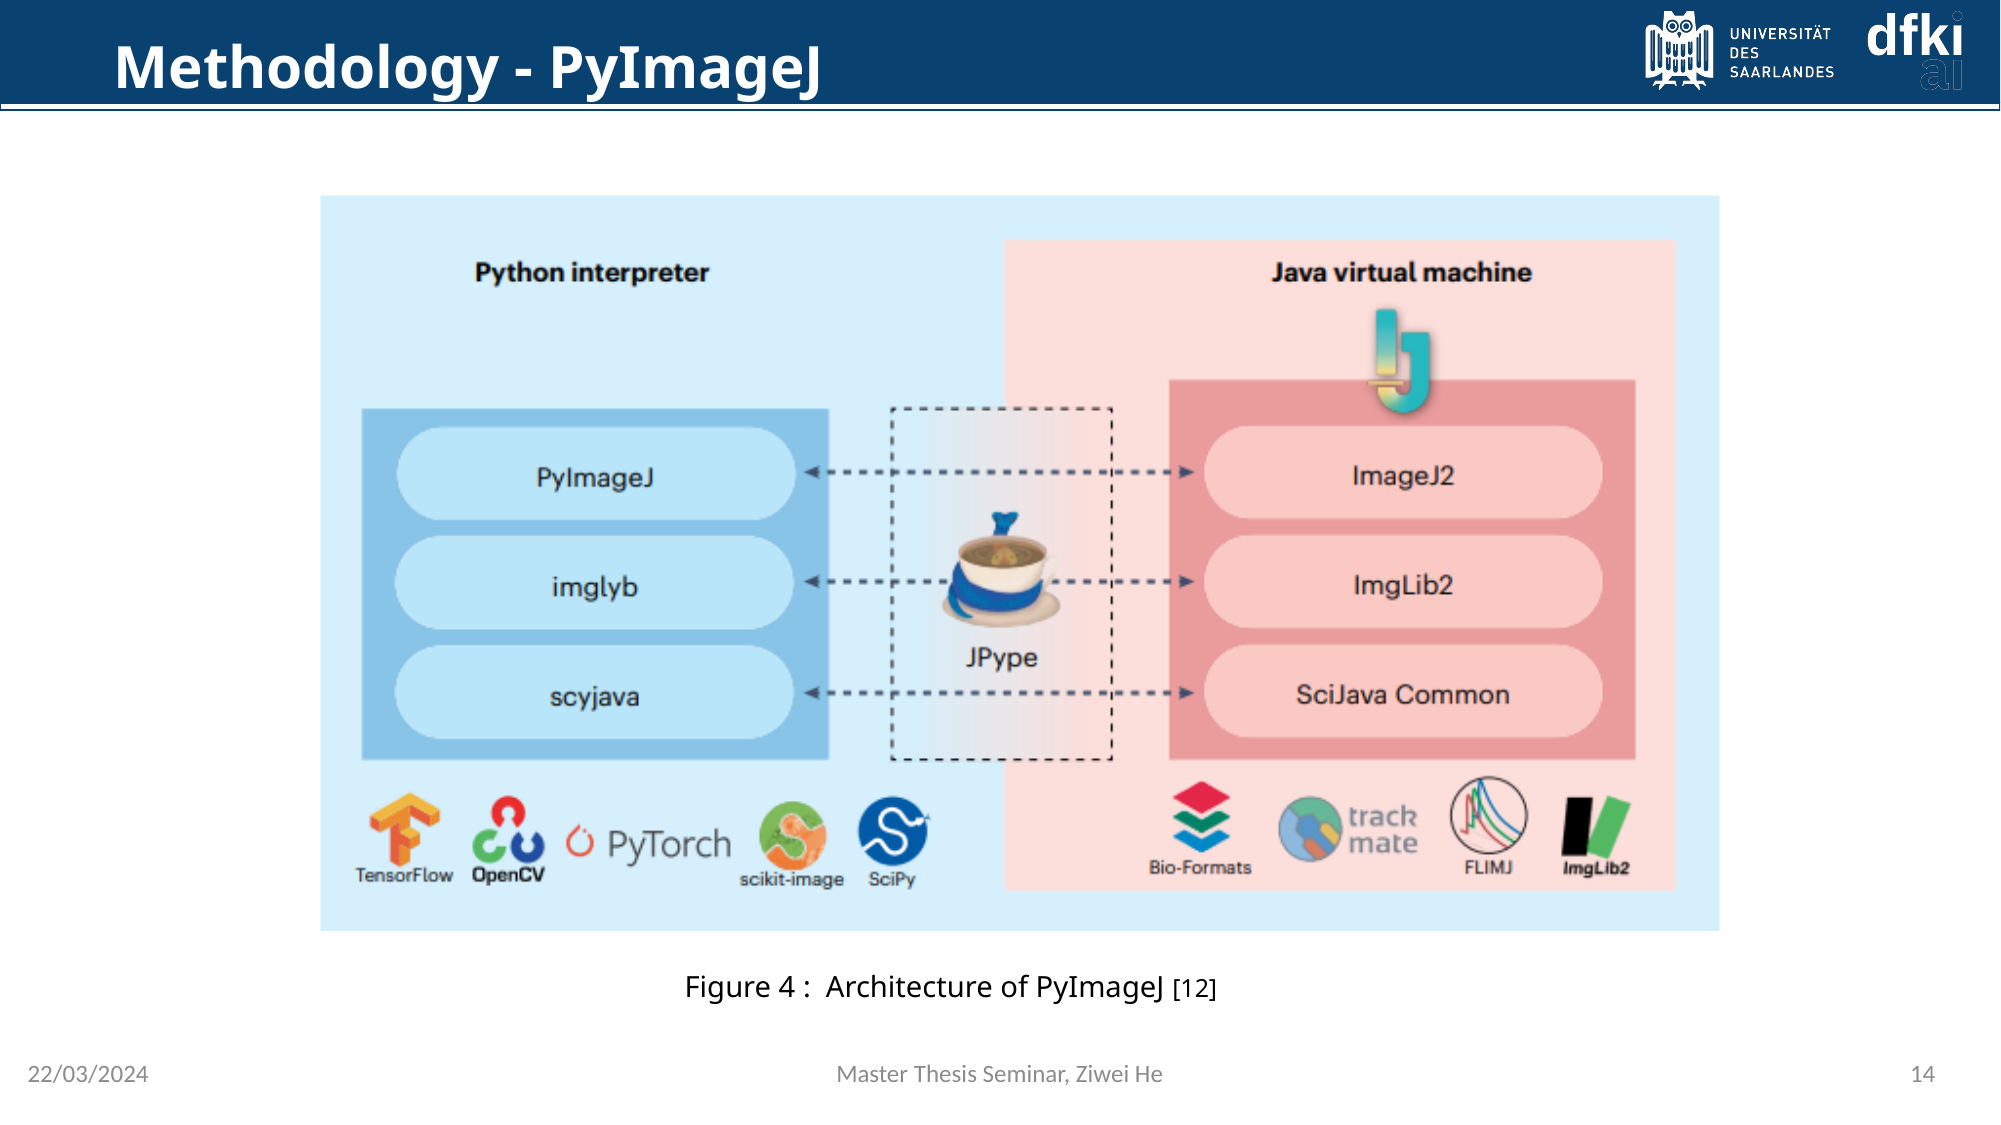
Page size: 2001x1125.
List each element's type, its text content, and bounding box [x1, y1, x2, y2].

footer Master Thesis Seminar, Ziwei He [662, 1042, 1338, 1103]
picture [319, 194, 1722, 931]
text_box Figure 4 : Architecture of PyImageJ [12] [587, 961, 1321, 1011]
picture [1637, 5, 1842, 96]
slide_number 14 [1880, 1042, 1951, 1103]
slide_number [12, 1042, 171, 1103]
picture [1862, 5, 1968, 96]
text_box Methodology - PyImageJ [99, 22, 1000, 108]
